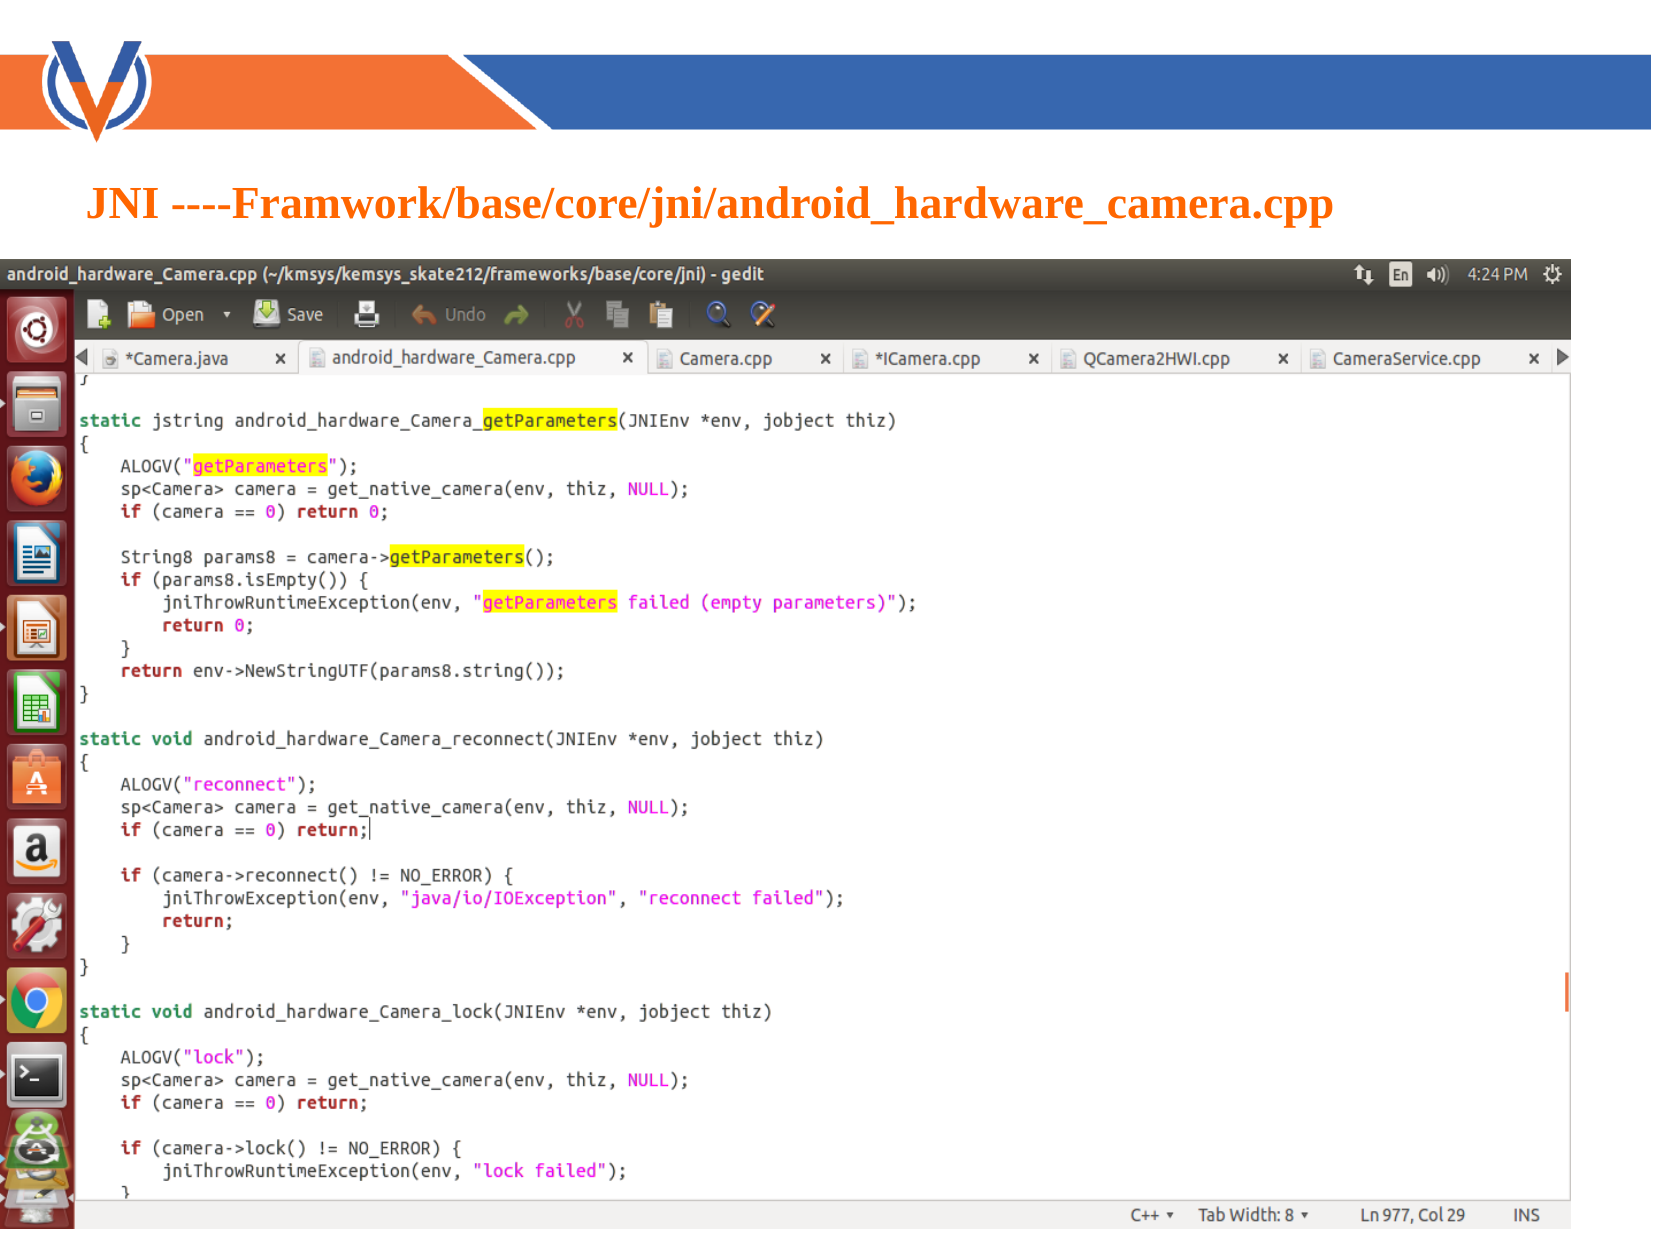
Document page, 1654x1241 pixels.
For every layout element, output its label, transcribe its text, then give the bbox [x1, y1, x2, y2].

picture [0, 41, 1651, 143]
picture [0, 259, 1571, 1229]
text_box JNI ----Framwork/base/core/jni/android_hardware_camera.cpp [70, 165, 1583, 236]
